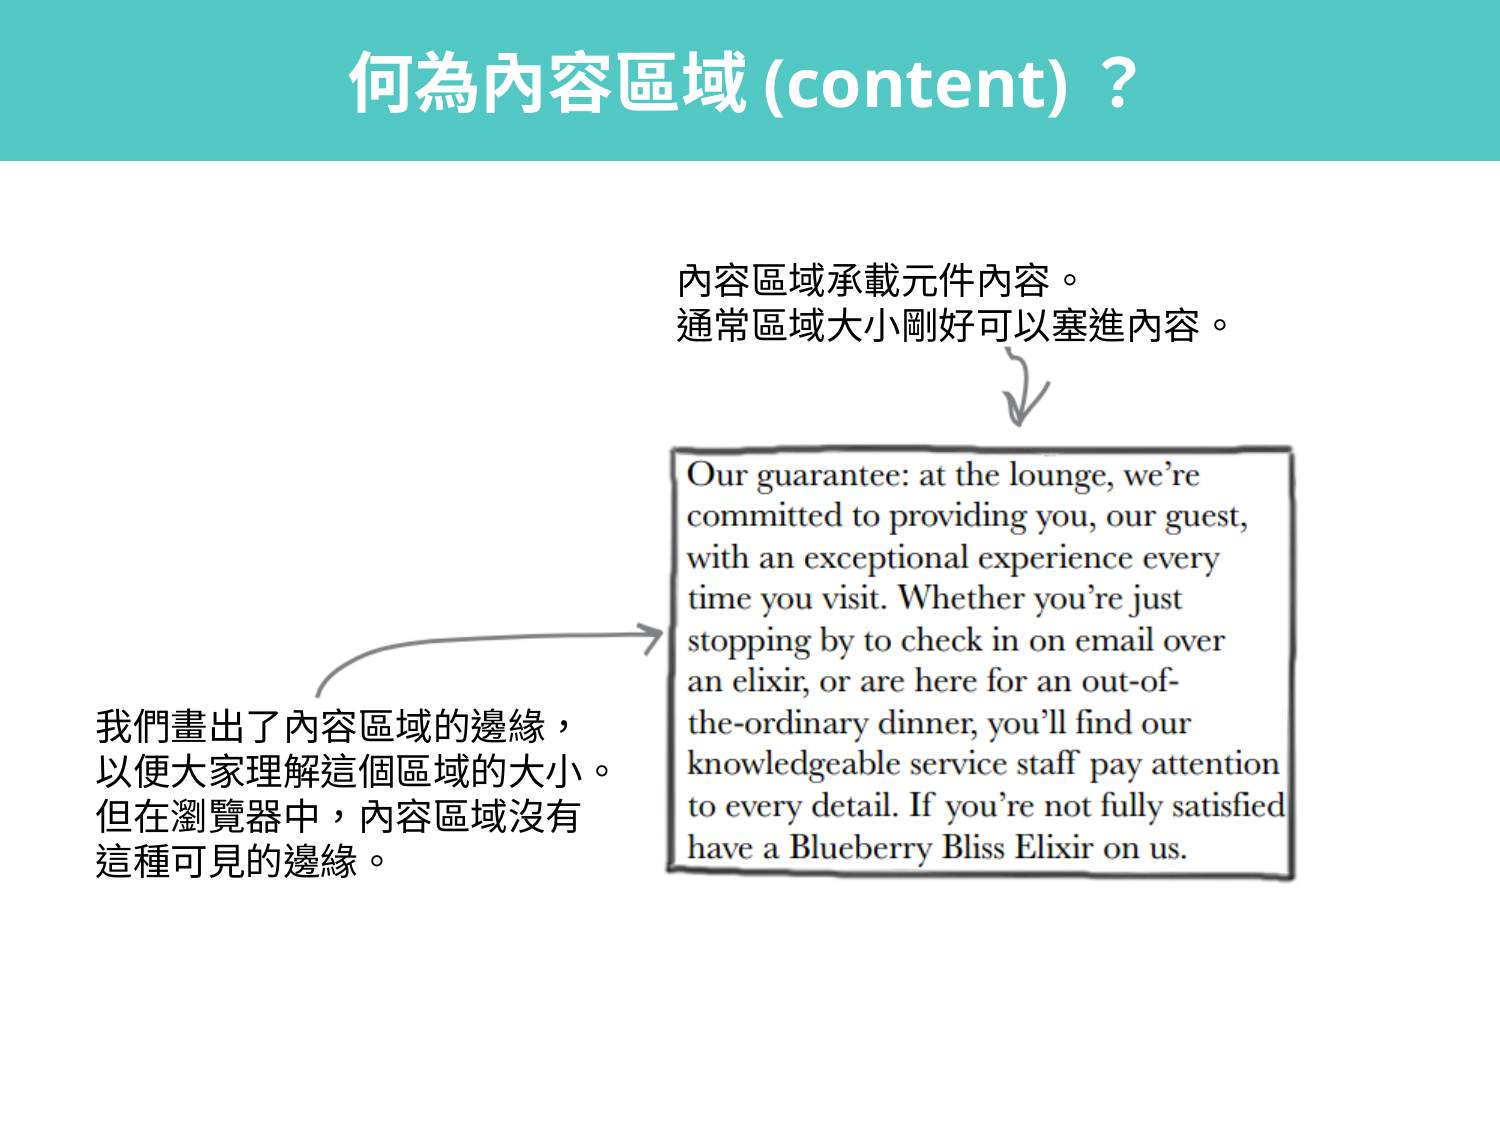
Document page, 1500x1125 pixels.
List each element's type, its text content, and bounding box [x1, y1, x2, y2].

picture [301, 338, 1310, 893]
title 何為內容區域(content)？ [0, 0, 1500, 161]
text_box 內容區域承載元件內容。 通常區域大小剛好可以塞進內容。 [661, 249, 1238, 337]
text_box 我們畫出了內容區域的邊緣，以便大家理解這個區域的大小。 但在瀏覽器中，內容區域沒有這種可見的邊緣。 [80, 695, 296, 891]
